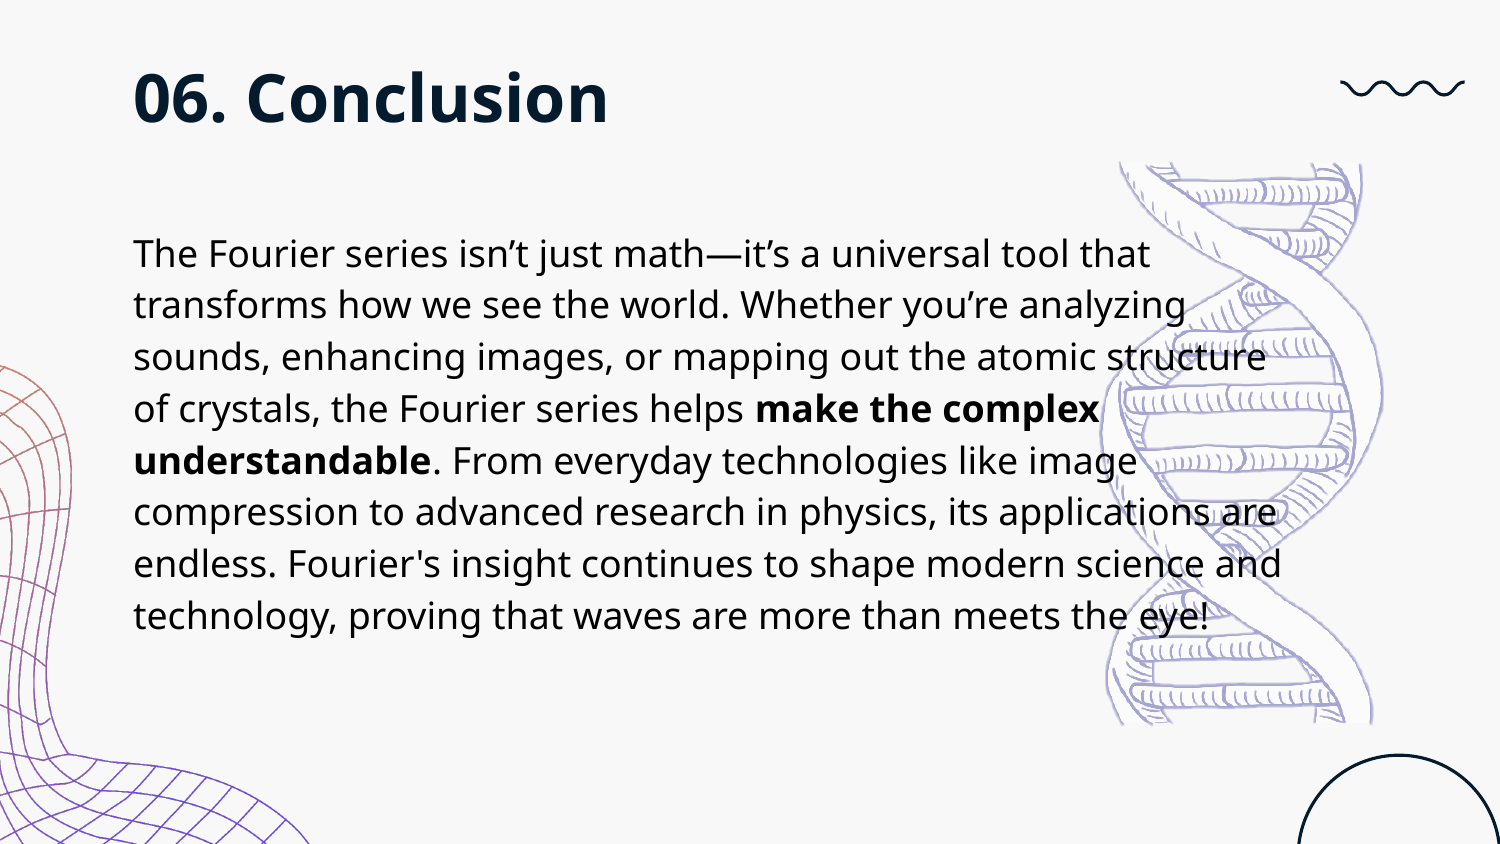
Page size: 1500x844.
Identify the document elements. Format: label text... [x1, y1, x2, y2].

subtitle The Fourier series isn’t just math—it’s a universal tool that transforms how we see the world. Whether you’re analyzing sounds, enhancing images, or mapping out the atomic structure of crystals, the Fourier series helps make the complex understandable. From everyday technologies like image compression to advanced research in physics, its applications are endless. Fourier's insight continues to shape modern science and technology, proving that waves are more than meets the eye! [118, 207, 918, 665]
title 06. Conclusion [118, 41, 1382, 135]
picture [0, 337, 409, 844]
picture [923, 134, 1500, 751]
